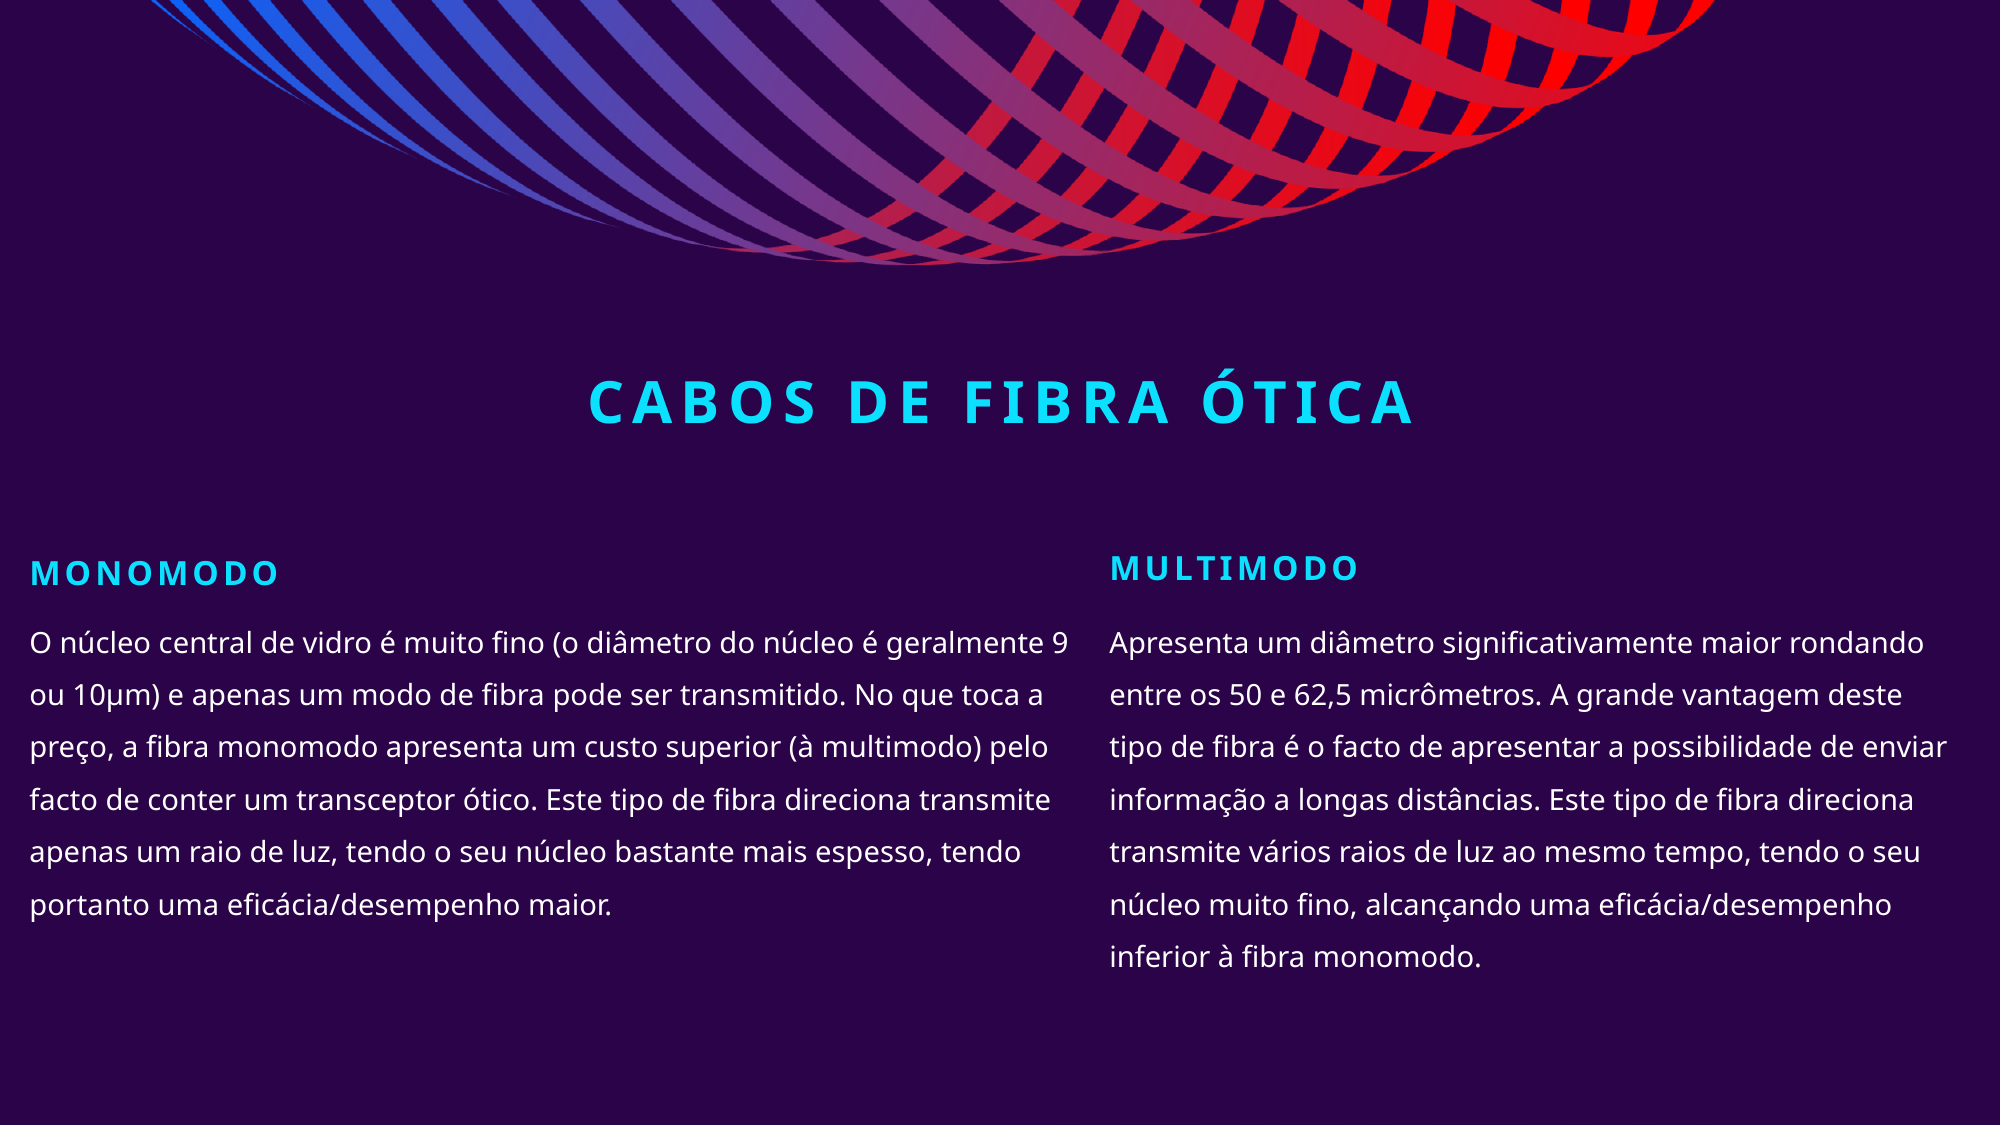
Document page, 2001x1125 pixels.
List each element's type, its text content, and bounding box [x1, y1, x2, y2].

list Apresenta um diâmetro significativamente maior rondando entre os 50 e 62,5 micrômetros. A grande vantagem deste tipo de fibra é o facto de apresentar a possibilidade de enviar informação a longas distâncias. Este tipo de fibra direciona transmite vários raios de luz ao mesmo tempo, tendo o seu núcleo muito fino, alcançando uma eficácia/desempenho inferior à fibra monomodo. [1094, 598, 1980, 982]
title Cabos de fibra ótica [399, 366, 1601, 489]
picture [0, 0, 2000, 1125]
list Monomodo [14, 549, 700, 595]
list multimodo [1094, 544, 1779, 590]
list O núcleo central de vidro é muito fino (o diâmetro do núcleo é geralmente 9 ou 10μm) e apenas um modo de fibra pode ser transmitido. No que toca a preço, a fibra monomodo apresenta um custo superior (à multimodo) pelo facto de conter um transceptor ótico. Este tipo de fibra direciona transmite apenas um raio de luz, tendo o seu núcleo bastante mais espesso, tendo portanto uma eficácia/desempenho maior. [14, 598, 1094, 982]
